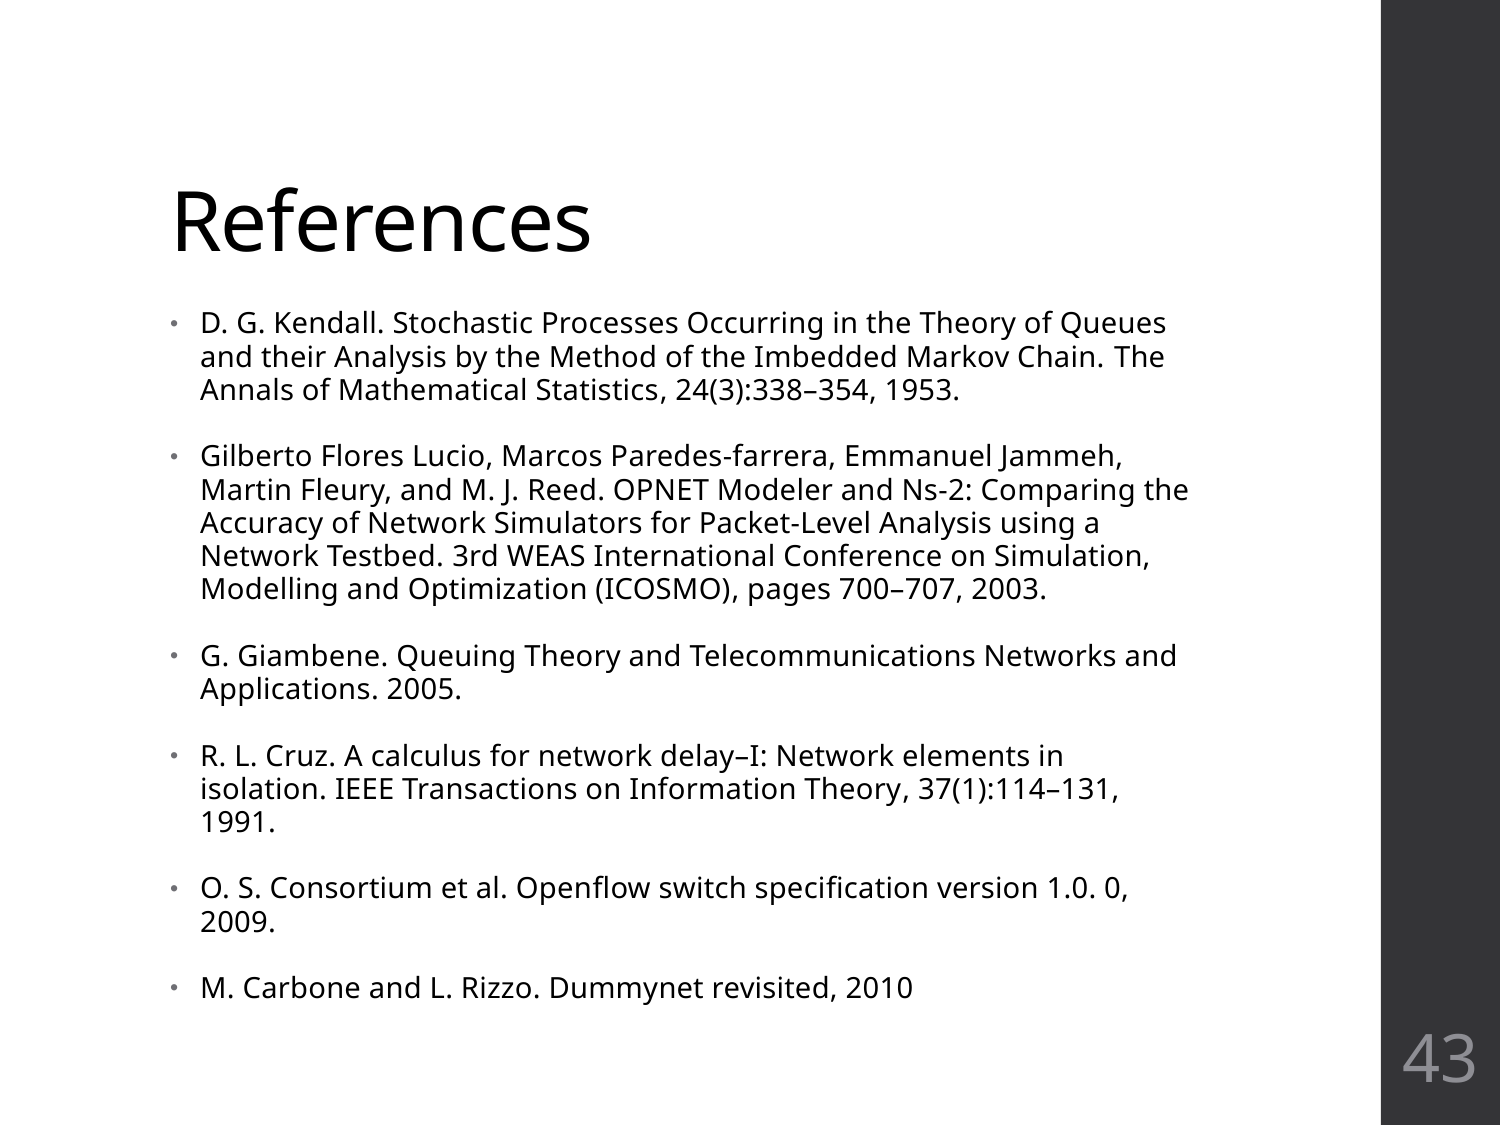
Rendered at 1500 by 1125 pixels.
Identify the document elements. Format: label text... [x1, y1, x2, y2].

list D. G. Kendall. Stochastic Processes Occurring in the Theory of Queues and their Analysis by the Method of the Imbedded Markov Chain. The Annals of Mathematical Statistics, 24(3):338–354, 1953. Gilberto Flores Lucio, Marcos Paredes-farrera, Emmanuel Jammeh, Martin Fleury, and M. J. Reed. OPNET Modeler and Ns-2: Comparing the Accuracy of Network Simulators for Packet-Level Analysis using a Network Testbed. 3rd WEAS International Conference on Simulation, Modelling and Optimization (ICOSMO), pages 700–707, 2003. G. Giambene. Queuing Theory and Telecommunications Networks and Applications. 2005. R. L. Cruz. A calculus for network delay–I: Network elements in isolation. IEEE Transactions on Information Theory, 37(1):114–131, 1991. O. S. Consortium et al. Openflow switch specification version 1.0. 0, 2009. M. Carbone and L. Rizzo. Dummynet revisited, 2010 [155, 299, 1213, 1014]
title References [155, 60, 1348, 278]
slide_number 43 [1384, 1012, 1498, 1110]
